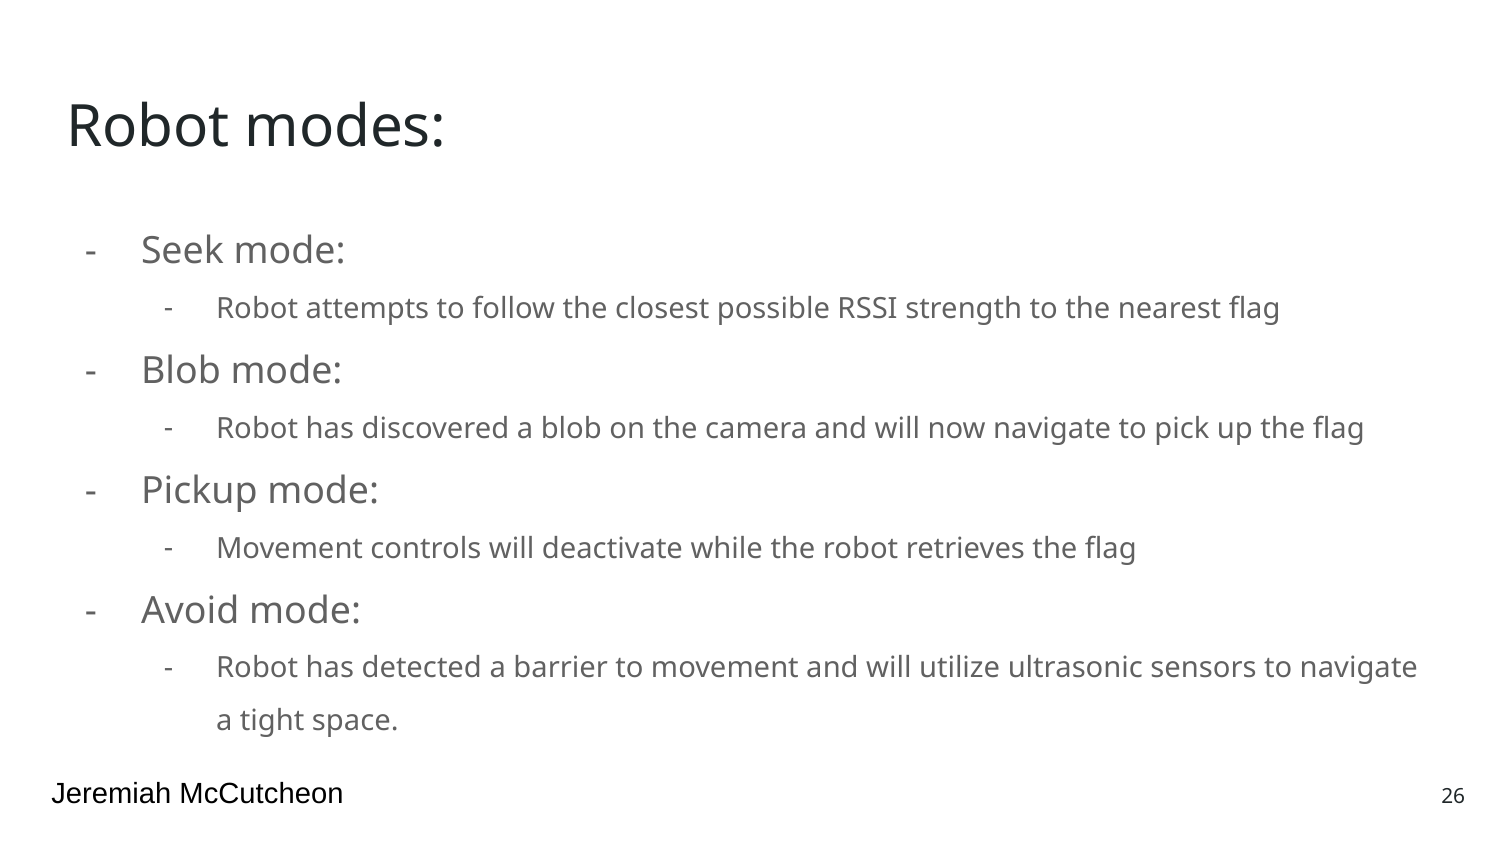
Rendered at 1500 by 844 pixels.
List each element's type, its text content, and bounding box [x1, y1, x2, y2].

text_box Jeremiah McCutcheon [36, 759, 389, 812]
slide_number 26 [1389, 764, 1480, 830]
list Seek mode: Robot attempts to follow the closest possible RSSI strength to the nearest flag Blob mode: Robot has discovered a blob on the camera and will now navigate to pick up the flag Pickup mode: Movement controls will deactivate while the robot retrieves the flag Avoid mode: Robot has detected a barrier to movement and will utilize ultrasonic sensors to navigate a tight space. [51, 189, 1449, 750]
title Robot modes: [51, 72, 1449, 167]
